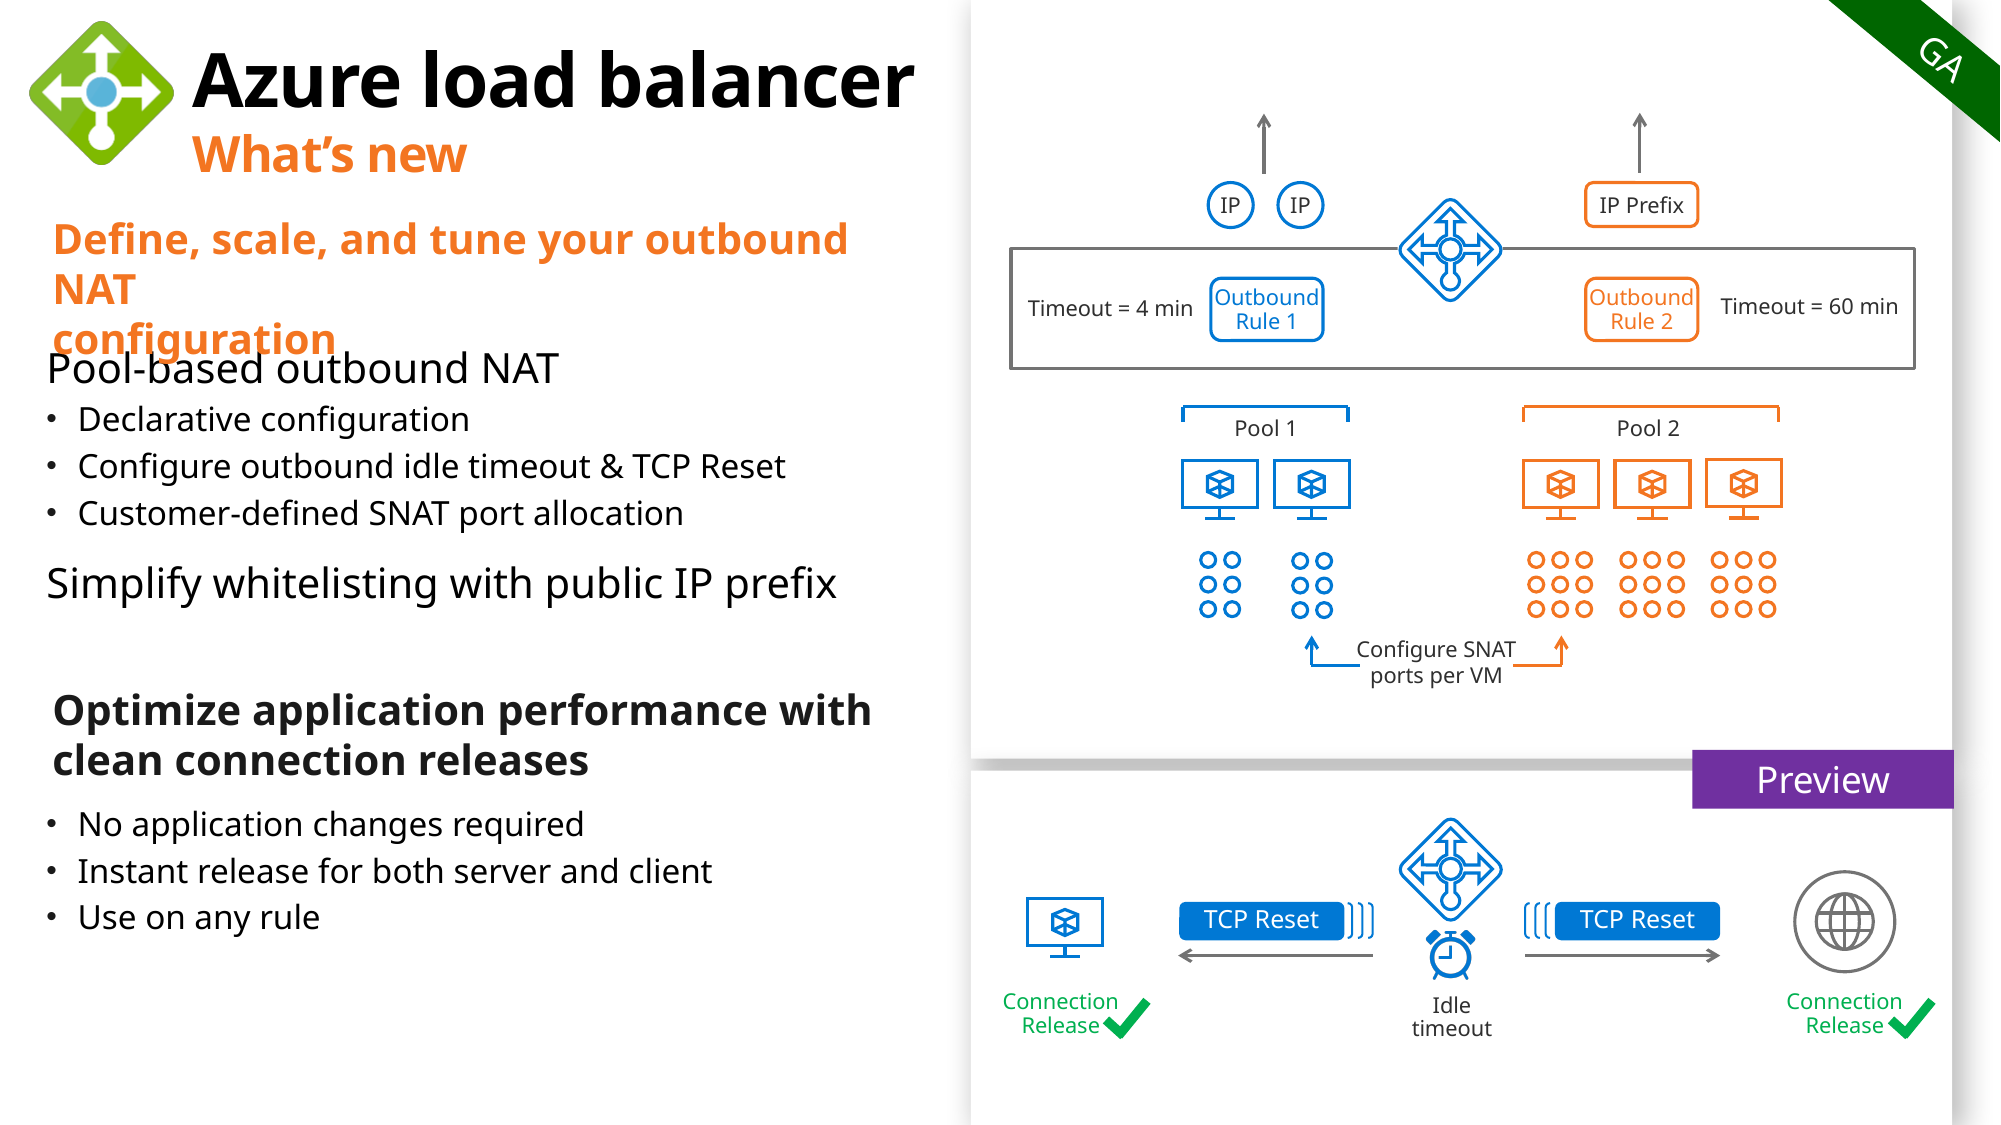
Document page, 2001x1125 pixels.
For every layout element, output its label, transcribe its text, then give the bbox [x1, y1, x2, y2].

text_box Define, scale, and tune your outbound NAT configuration [52, 205, 908, 370]
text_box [1614, 460, 1691, 519]
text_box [1397, 816, 1504, 922]
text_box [1890, 1000, 1933, 1036]
title Azure load balancer What’s new [192, 32, 970, 185]
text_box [1210, 277, 1324, 341]
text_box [1179, 901, 1345, 941]
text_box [1397, 196, 1503, 303]
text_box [1523, 460, 1599, 519]
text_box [1794, 871, 1895, 972]
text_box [1585, 182, 1699, 227]
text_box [1554, 901, 1721, 941]
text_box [1706, 459, 1782, 519]
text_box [1182, 460, 1258, 519]
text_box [1525, 902, 1551, 939]
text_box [1523, 406, 1779, 422]
picture [0, 21, 239, 166]
list Pool-based outbound NAT Declarative configuration Configure outbound idle timeout & TCP Reset Customer-defined SNAT port allocation Simplify whitelisting with public IP prefix No application changes required Instant release for both server and client Use on any rule [46, 341, 897, 980]
text_box GA [1953, 26, 2000, 143]
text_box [1027, 898, 1104, 958]
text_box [1274, 460, 1350, 519]
text_box Optimize application performance with clean connection releases [52, 676, 908, 791]
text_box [1182, 406, 1349, 422]
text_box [970, 0, 1953, 1125]
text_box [1347, 902, 1373, 939]
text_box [1105, 1000, 1148, 1036]
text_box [1585, 277, 1699, 341]
picture [1415, 919, 1486, 990]
